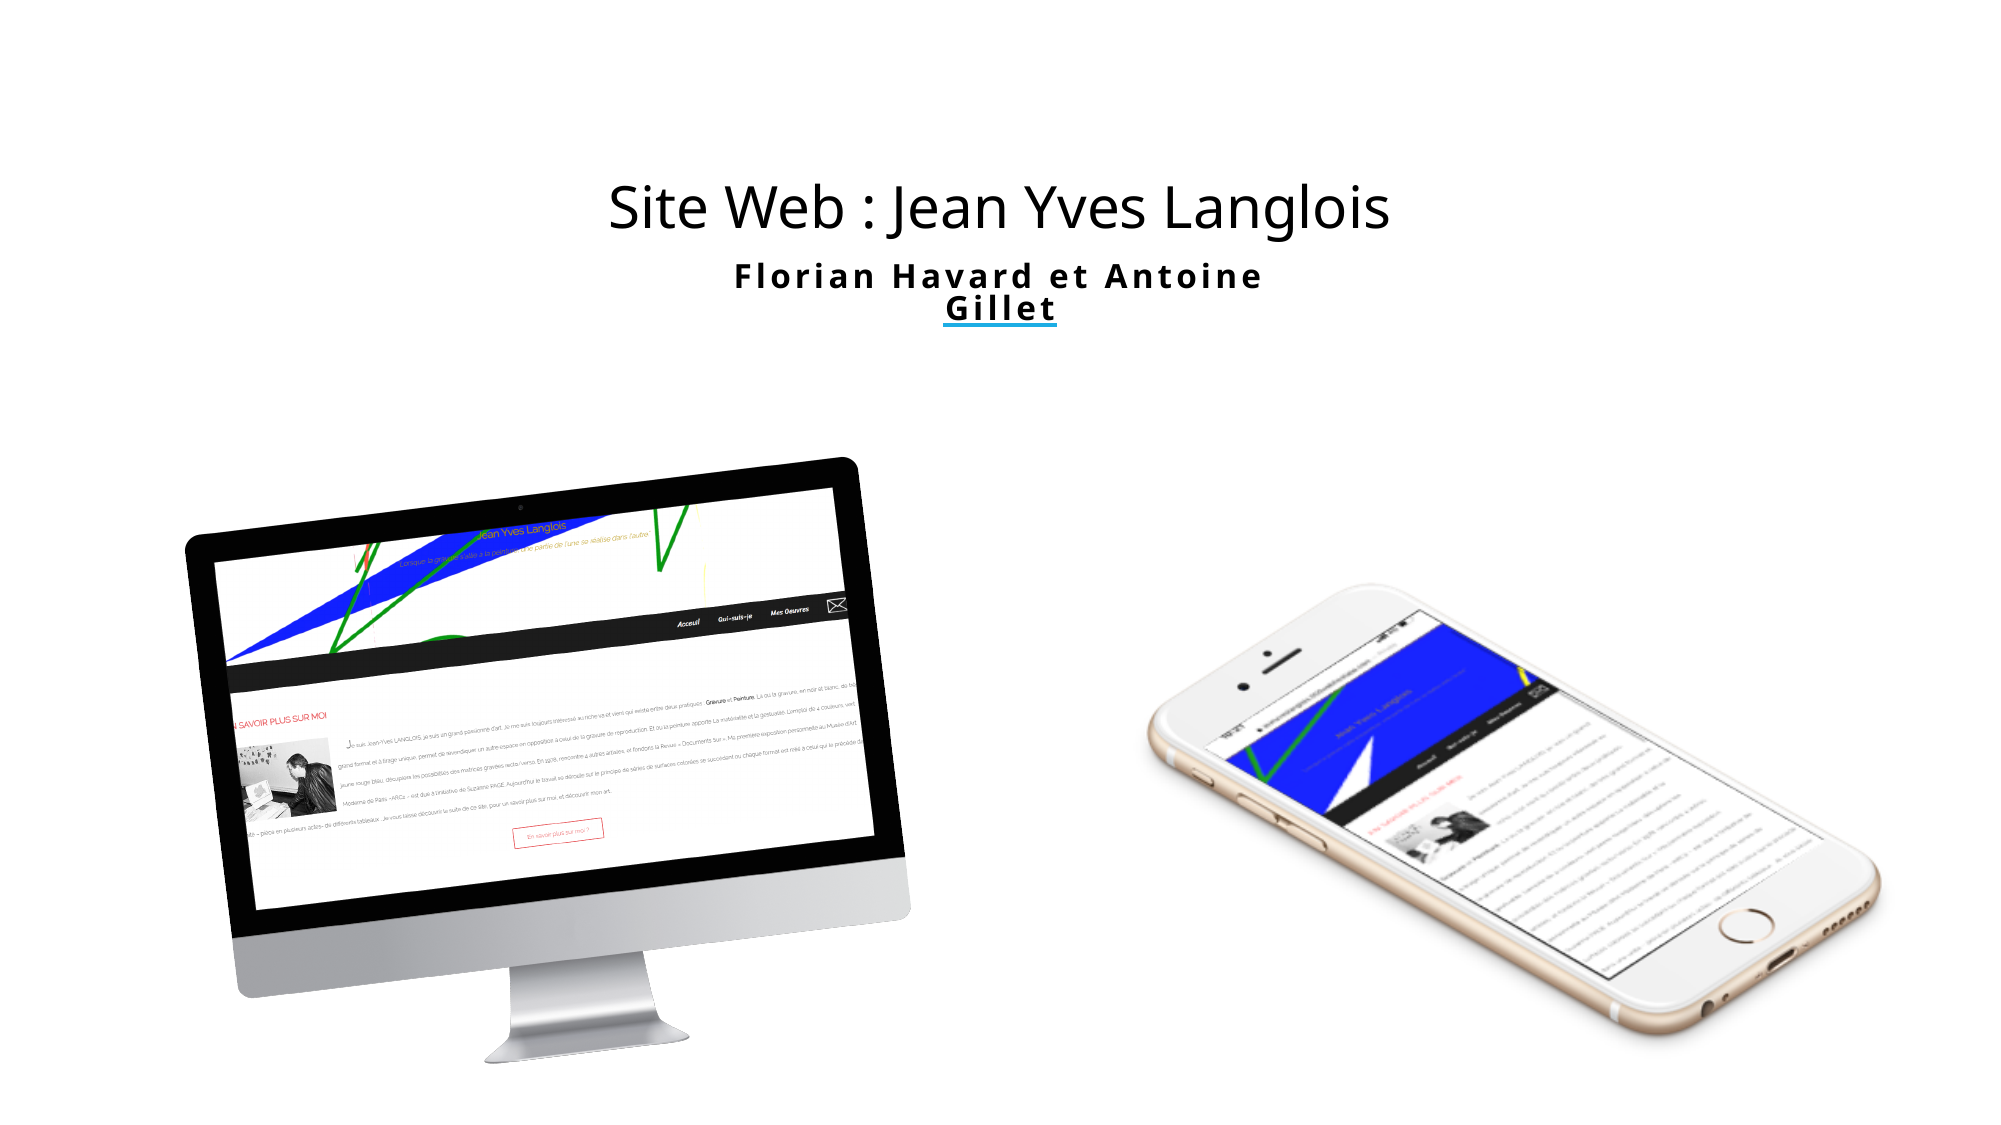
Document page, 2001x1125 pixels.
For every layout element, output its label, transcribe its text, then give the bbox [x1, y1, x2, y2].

text_box Florian Havard et Antoine Gillet [694, 263, 1306, 328]
text_box Site Web : Jean Yves Langlois [372, 169, 1628, 240]
picture [1023, 429, 1984, 1099]
picture [184, 449, 924, 1096]
